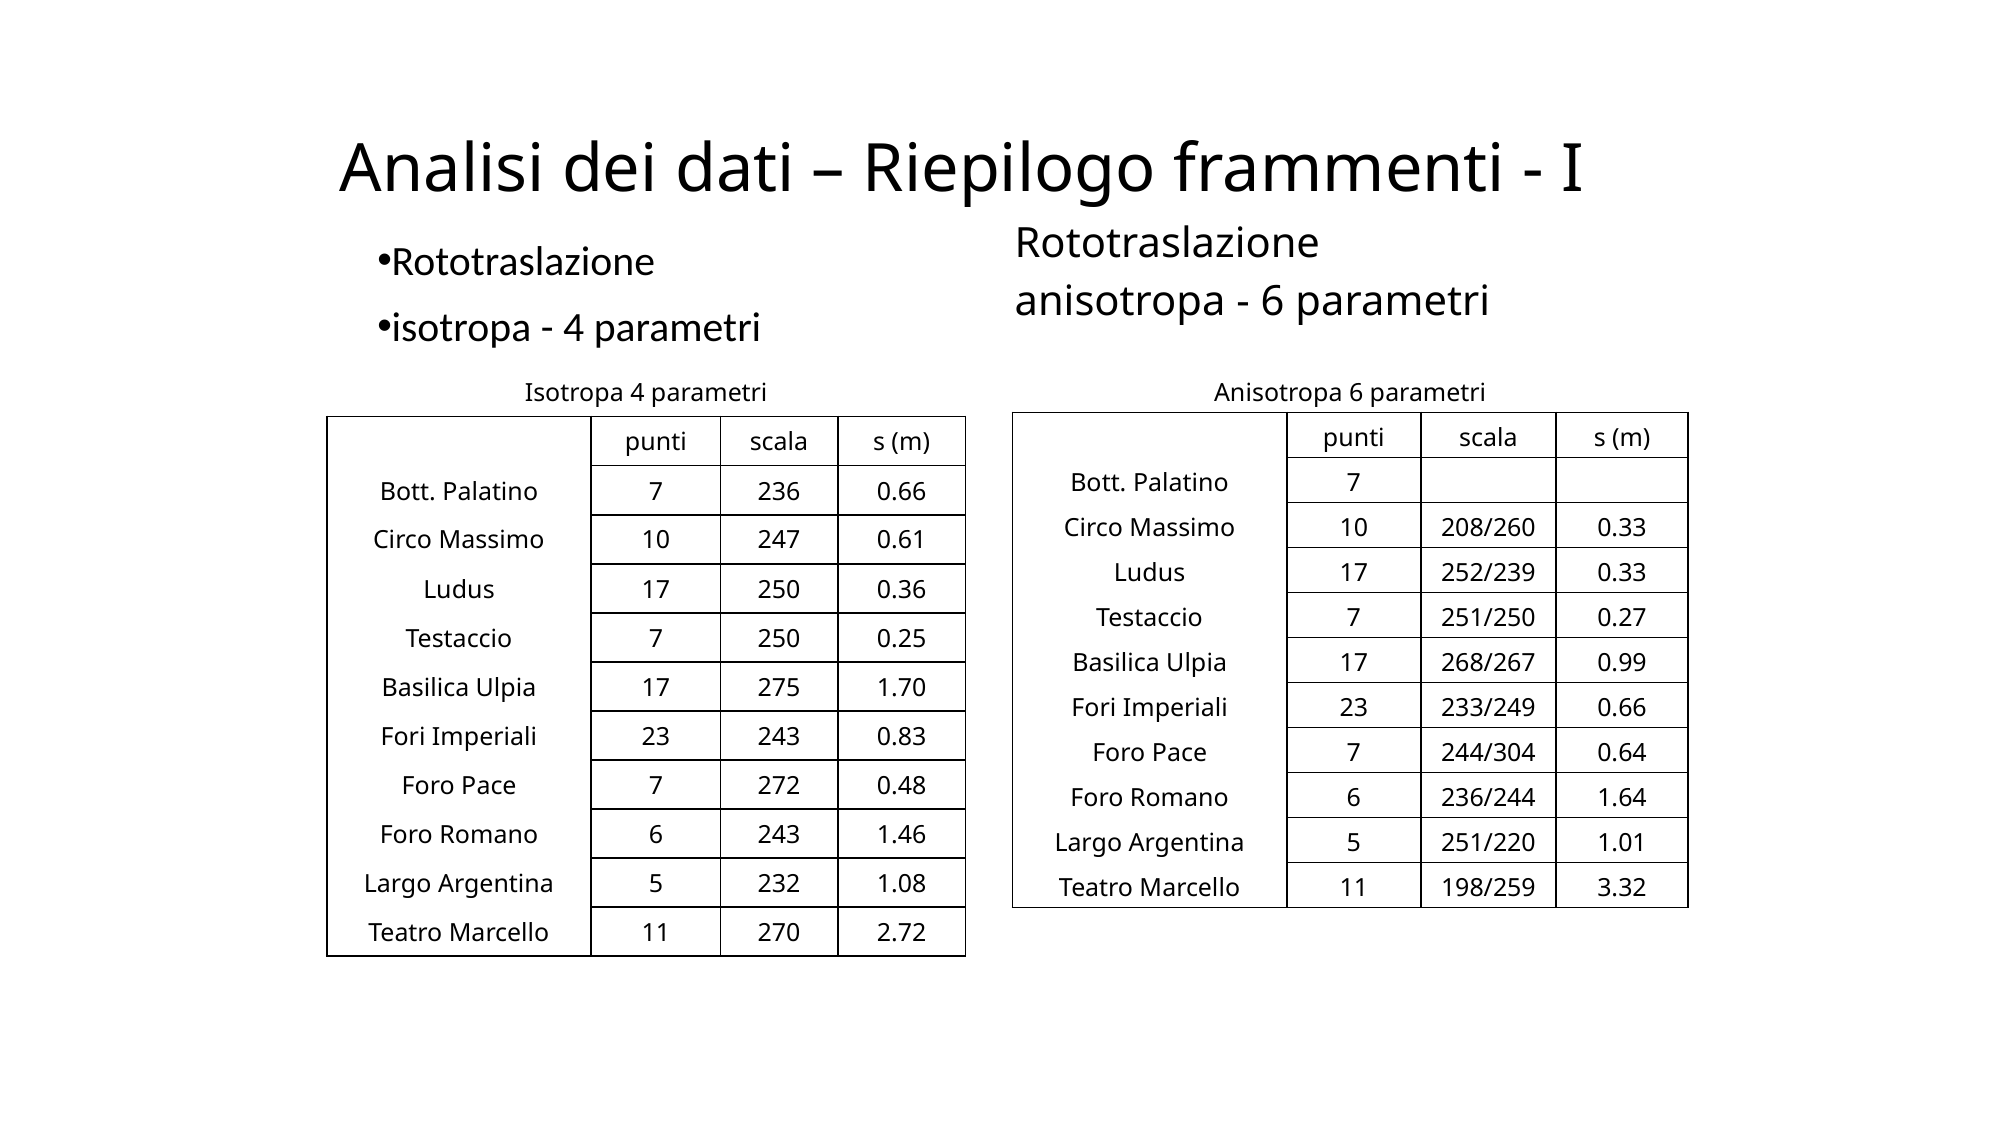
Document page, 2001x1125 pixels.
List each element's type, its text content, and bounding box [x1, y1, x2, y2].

table_cell 6 [592, 810, 720, 857]
table_cell Basilica Ulpia [1013, 637, 1286, 682]
table_cell 1.01 [1557, 818, 1687, 862]
table_cell 11 [592, 908, 720, 955]
table_cell 2.72 [839, 908, 965, 955]
table_cell 236 [721, 466, 837, 514]
table_cell [1013, 413, 1286, 457]
table_cell [1422, 458, 1555, 502]
table_cell 251/250 [1422, 593, 1555, 637]
table_cell Circo Massimo [1013, 502, 1286, 547]
table_cell 7 [1288, 458, 1420, 502]
table_cell scala [721, 417, 837, 465]
table_cell 0.48 [839, 761, 965, 808]
table_cell [1557, 458, 1687, 502]
table_cell Fori Imperiali [328, 711, 590, 760]
table_cell punti [592, 417, 720, 465]
table_cell 1.08 [839, 859, 965, 906]
table_cell Teatro Marcello [328, 907, 590, 955]
table_cell 250 [721, 565, 837, 612]
table_cell Fori Imperiali [1013, 682, 1286, 727]
table_cell [328, 417, 590, 466]
table_cell s (m) [1557, 413, 1687, 457]
table_cell Largo Argentina [1013, 817, 1286, 862]
table_cell 0.36 [839, 565, 965, 612]
table_cell 0.27 [1557, 593, 1687, 637]
table_cell 272 [721, 761, 837, 808]
table_cell 247 [721, 516, 837, 563]
table_cell 0.33 [1557, 503, 1687, 547]
table_header Isotropa 4 parametri [327, 367, 966, 416]
table_cell scala [1422, 413, 1555, 457]
list Rototraslazione isotropa - 4 parametri [362, 231, 1025, 417]
table_cell Foro Romano [328, 809, 590, 858]
table_cell Circo Massimo [328, 515, 590, 564]
table_cell Foro Pace [328, 760, 590, 809]
table_cell 0.33 [1557, 548, 1687, 592]
table_cell 3.32 [1557, 863, 1687, 907]
table_cell 17 [1288, 548, 1420, 592]
table_cell 23 [1288, 683, 1420, 727]
table_cell Bott. Palatino [328, 466, 590, 515]
table_cell Largo Argentina [328, 858, 590, 907]
table_cell 5 [1288, 818, 1420, 862]
table_cell 233/249 [1422, 683, 1555, 727]
table_cell 232 [721, 859, 837, 906]
table_cell 10 [592, 516, 720, 563]
table_cell 236/244 [1422, 773, 1555, 817]
table_cell 11 [1288, 863, 1420, 907]
table_cell 198/259 [1422, 863, 1555, 907]
table_cell 17 [592, 663, 720, 710]
table_cell 0.83 [839, 712, 965, 759]
table_cell 270 [721, 908, 837, 955]
table_cell Testaccio [1013, 592, 1286, 637]
table_cell 243 [721, 810, 837, 857]
table_cell 0.25 [839, 614, 965, 661]
table_cell s (m) [839, 417, 965, 465]
table_cell 208/260 [1422, 503, 1555, 547]
table_cell 0.61 [839, 516, 965, 563]
table_cell 1.46 [839, 810, 965, 857]
table_cell 7 [592, 614, 720, 661]
table_cell 7 [1288, 728, 1420, 772]
text_box Rototraslazione anisotropa - 6 parametri [999, 208, 1750, 332]
table_cell 0.99 [1557, 638, 1687, 682]
table_cell 17 [592, 565, 720, 612]
table_cell 6 [1288, 773, 1420, 817]
table_cell 7 [592, 466, 720, 514]
table_cell 243 [721, 712, 837, 759]
table_cell punti [1288, 413, 1420, 457]
table_cell 250 [721, 614, 837, 661]
table_cell 1.70 [839, 663, 965, 710]
table_cell Foro Pace [1013, 727, 1286, 772]
table_cell 7 [1288, 593, 1420, 637]
table_cell 275 [721, 663, 837, 710]
title Analisi dei dati – Riepilogo frammenti - I [324, 121, 1675, 217]
table_cell Testaccio [328, 613, 590, 662]
table_cell 0.64 [1557, 728, 1687, 772]
table_cell 17 [1288, 638, 1420, 682]
table_cell 1.64 [1557, 773, 1687, 817]
table_cell Ludus [328, 564, 590, 613]
table_cell Foro Romano [1013, 772, 1286, 817]
table_cell 0.66 [1557, 683, 1687, 727]
table_cell Teatro Marcello [1013, 862, 1286, 907]
table_cell 251/220 [1422, 818, 1555, 862]
table_cell 268/267 [1422, 638, 1555, 682]
table_cell 244/304 [1422, 728, 1555, 772]
table_cell 7 [592, 761, 720, 808]
table_cell 252/239 [1422, 548, 1555, 592]
table_cell Basilica Ulpia [328, 662, 590, 711]
table_cell 5 [592, 859, 720, 906]
table_cell 0.66 [839, 466, 965, 514]
table_cell 23 [592, 712, 720, 759]
table_header Anisotropa 6 parametri [1013, 367, 1688, 412]
table_cell 10 [1288, 503, 1420, 547]
table_cell Bott. Palatino [1013, 457, 1286, 502]
table_cell Ludus [1013, 547, 1286, 592]
